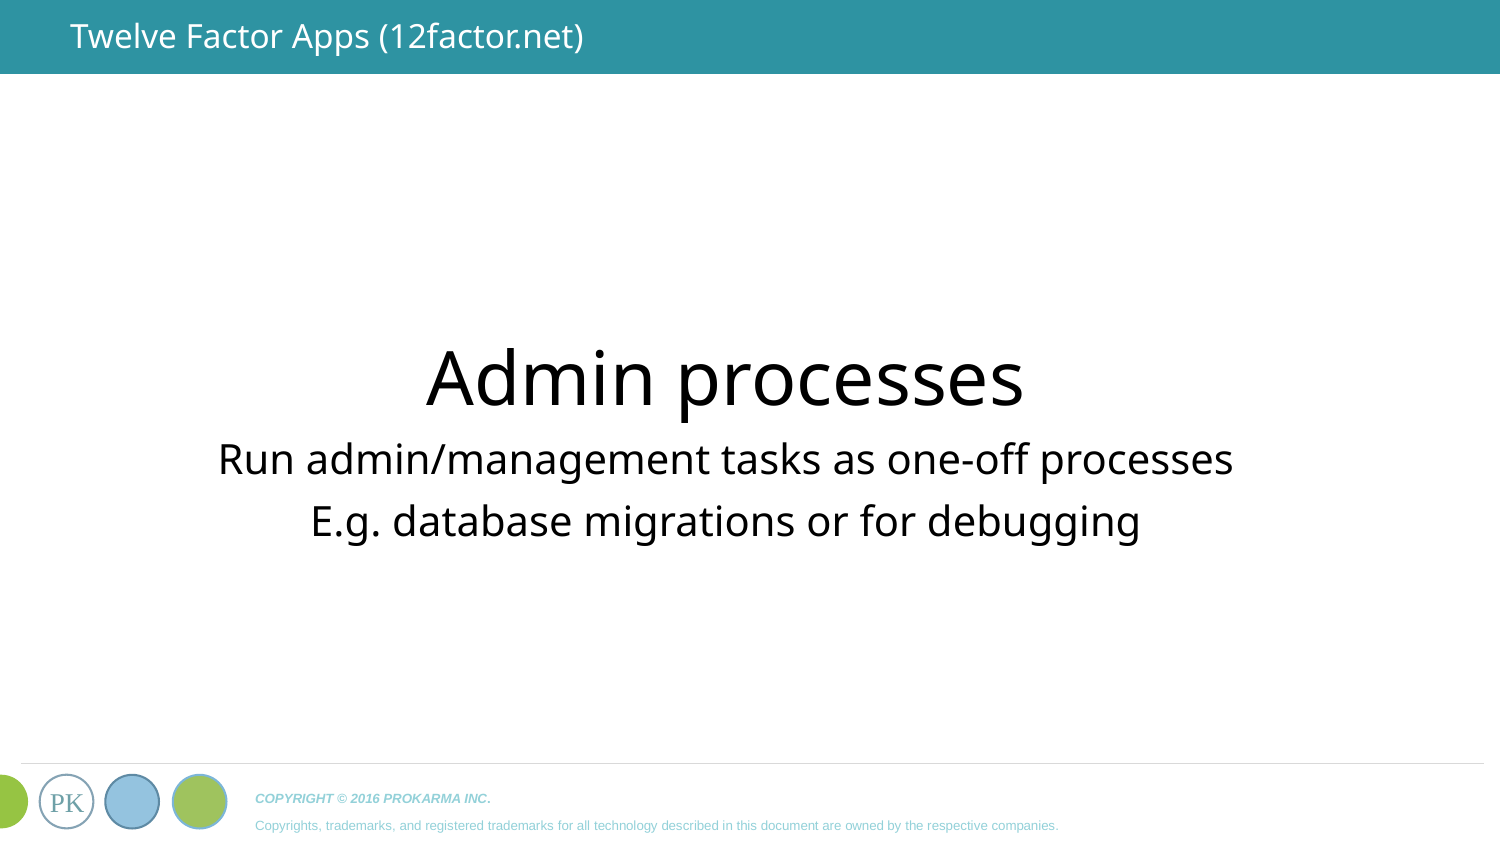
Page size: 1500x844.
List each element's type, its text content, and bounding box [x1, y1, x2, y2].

title Twelve Factor Apps (12factor.net) [55, 12, 1349, 66]
list Admin processes Run admin/management tasks as one-off processes E.g. database migrations or for debugging [55, 105, 1397, 760]
